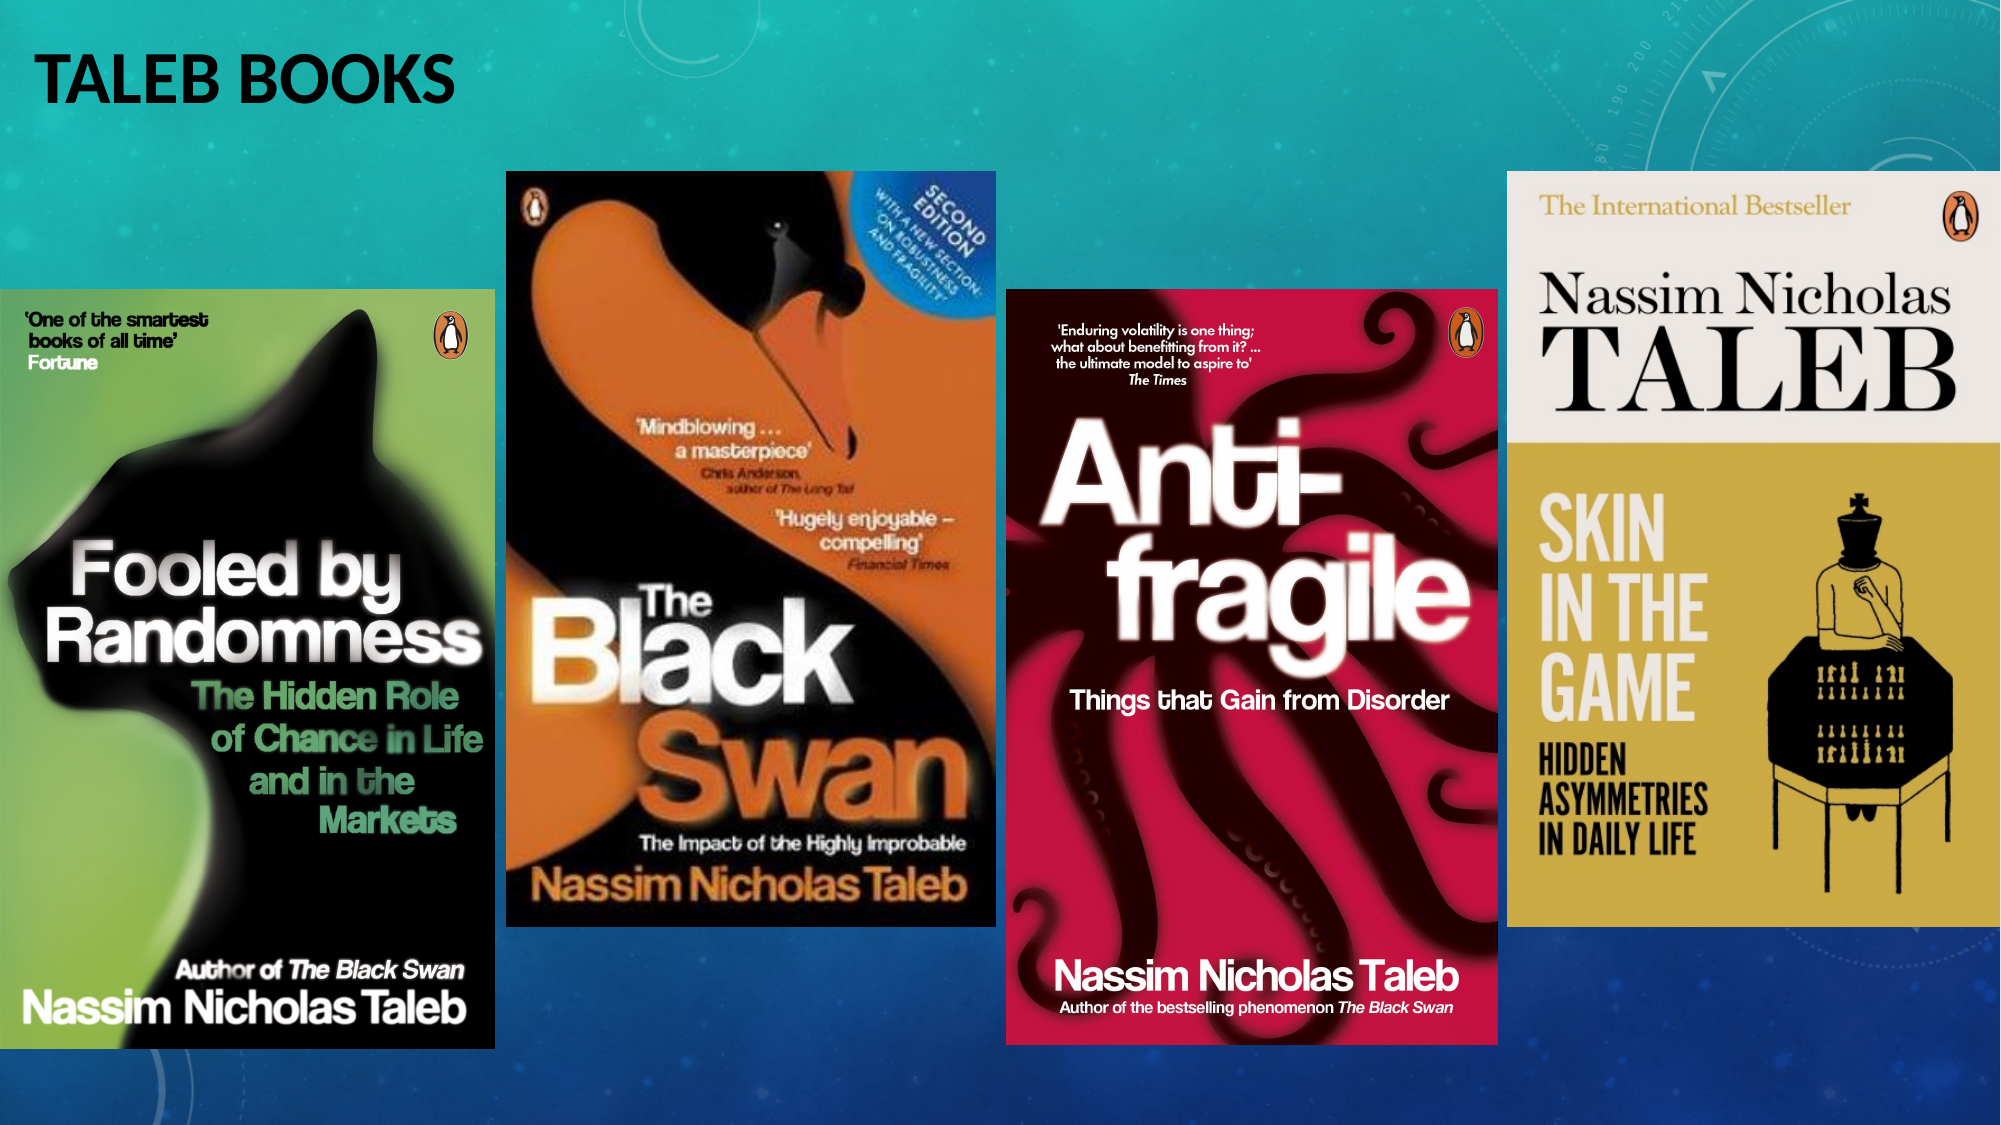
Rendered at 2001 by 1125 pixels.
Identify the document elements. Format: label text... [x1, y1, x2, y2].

title Taleb books [19, 37, 1211, 111]
picture [0, 0, 2001, 1125]
